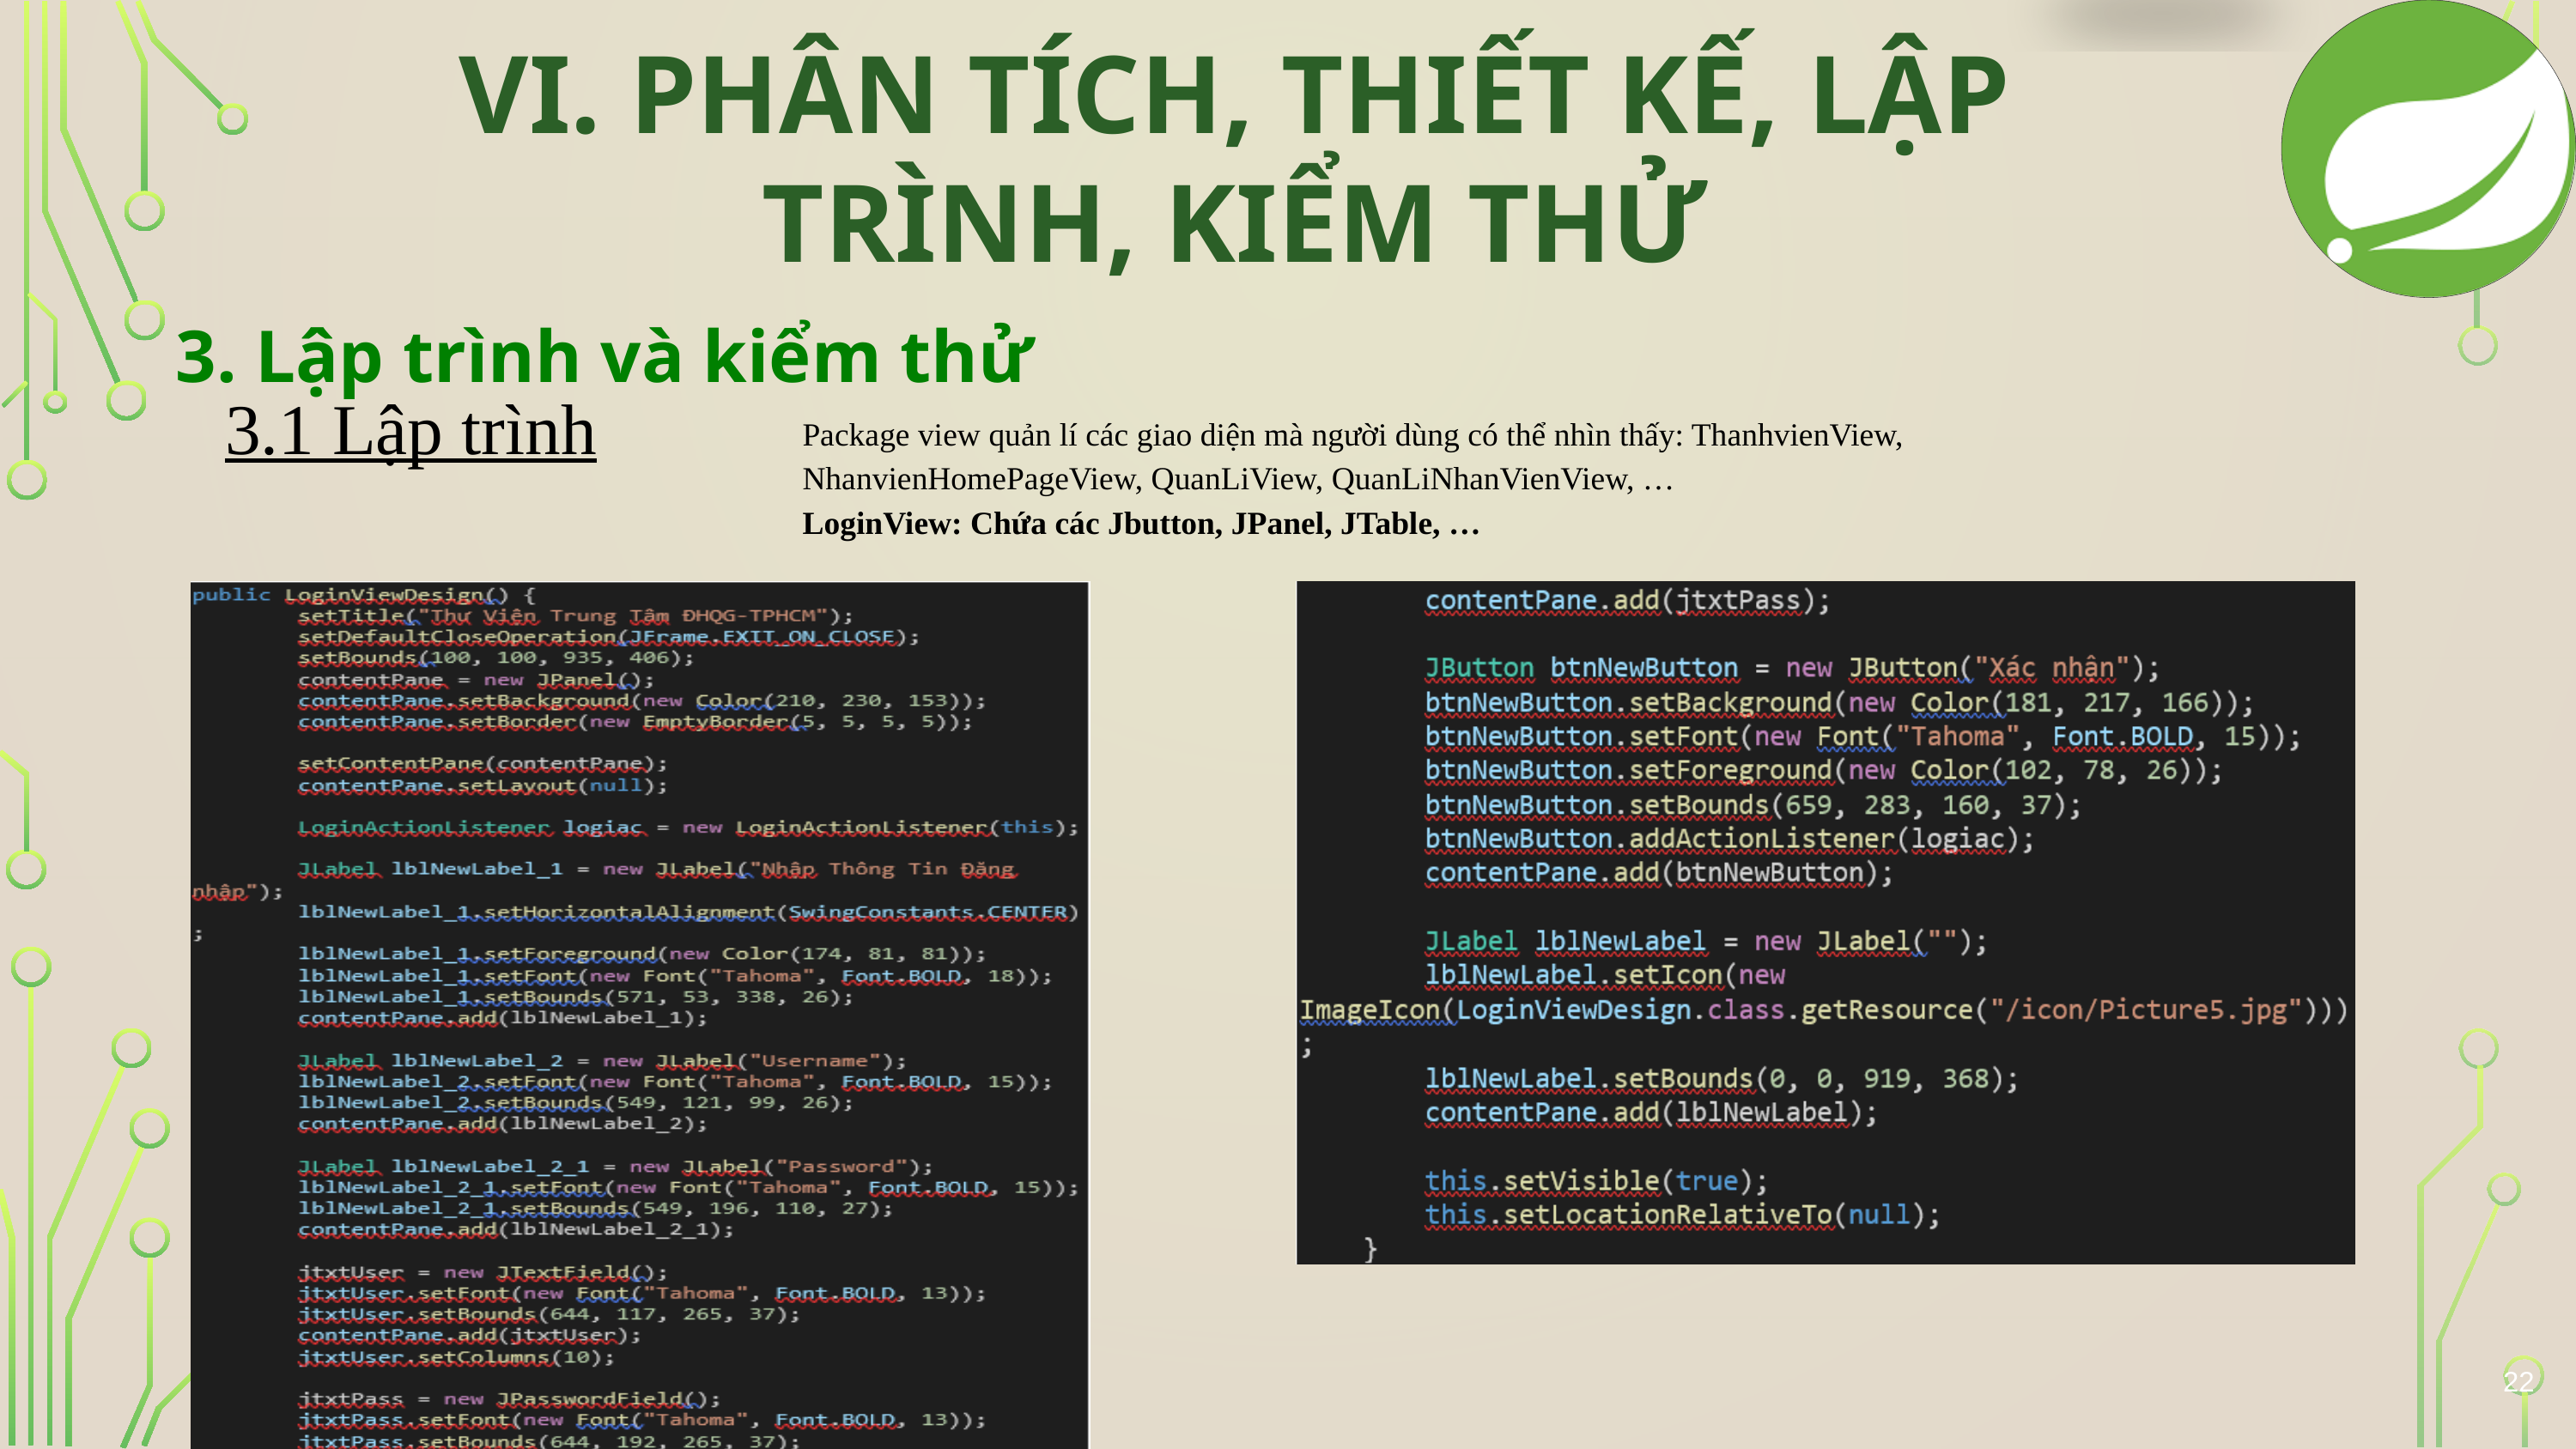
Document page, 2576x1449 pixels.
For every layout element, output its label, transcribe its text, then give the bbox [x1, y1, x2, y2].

text_box VI. PHÂN TÍCH, THIẾT KẾ, LẬP TRÌNH, KIỂM THỬ [416, 19, 2054, 290]
picture [1296, 581, 2355, 1264]
slide_number 22 [2429, 1342, 2548, 1420]
text_box [1091, 475, 2429, 1420]
text_box [162, 475, 725, 1420]
text_box 3.1 Lập trình [212, 376, 978, 476]
picture [191, 581, 1091, 1449]
text_box Package view quản lí các giao diện mà người dùng có thể nhìn thấy: ThanhvienView, NhanvienHomePageView, QuanLiView, QuanLiNhanVienView, … LoginView: Chứa các Jbutton, JPanel, JTable, … [725, 401, 1925, 596]
picture [2281, 0, 2576, 298]
text_box 3. Lập trình và kiểm thử [162, 304, 1288, 403]
